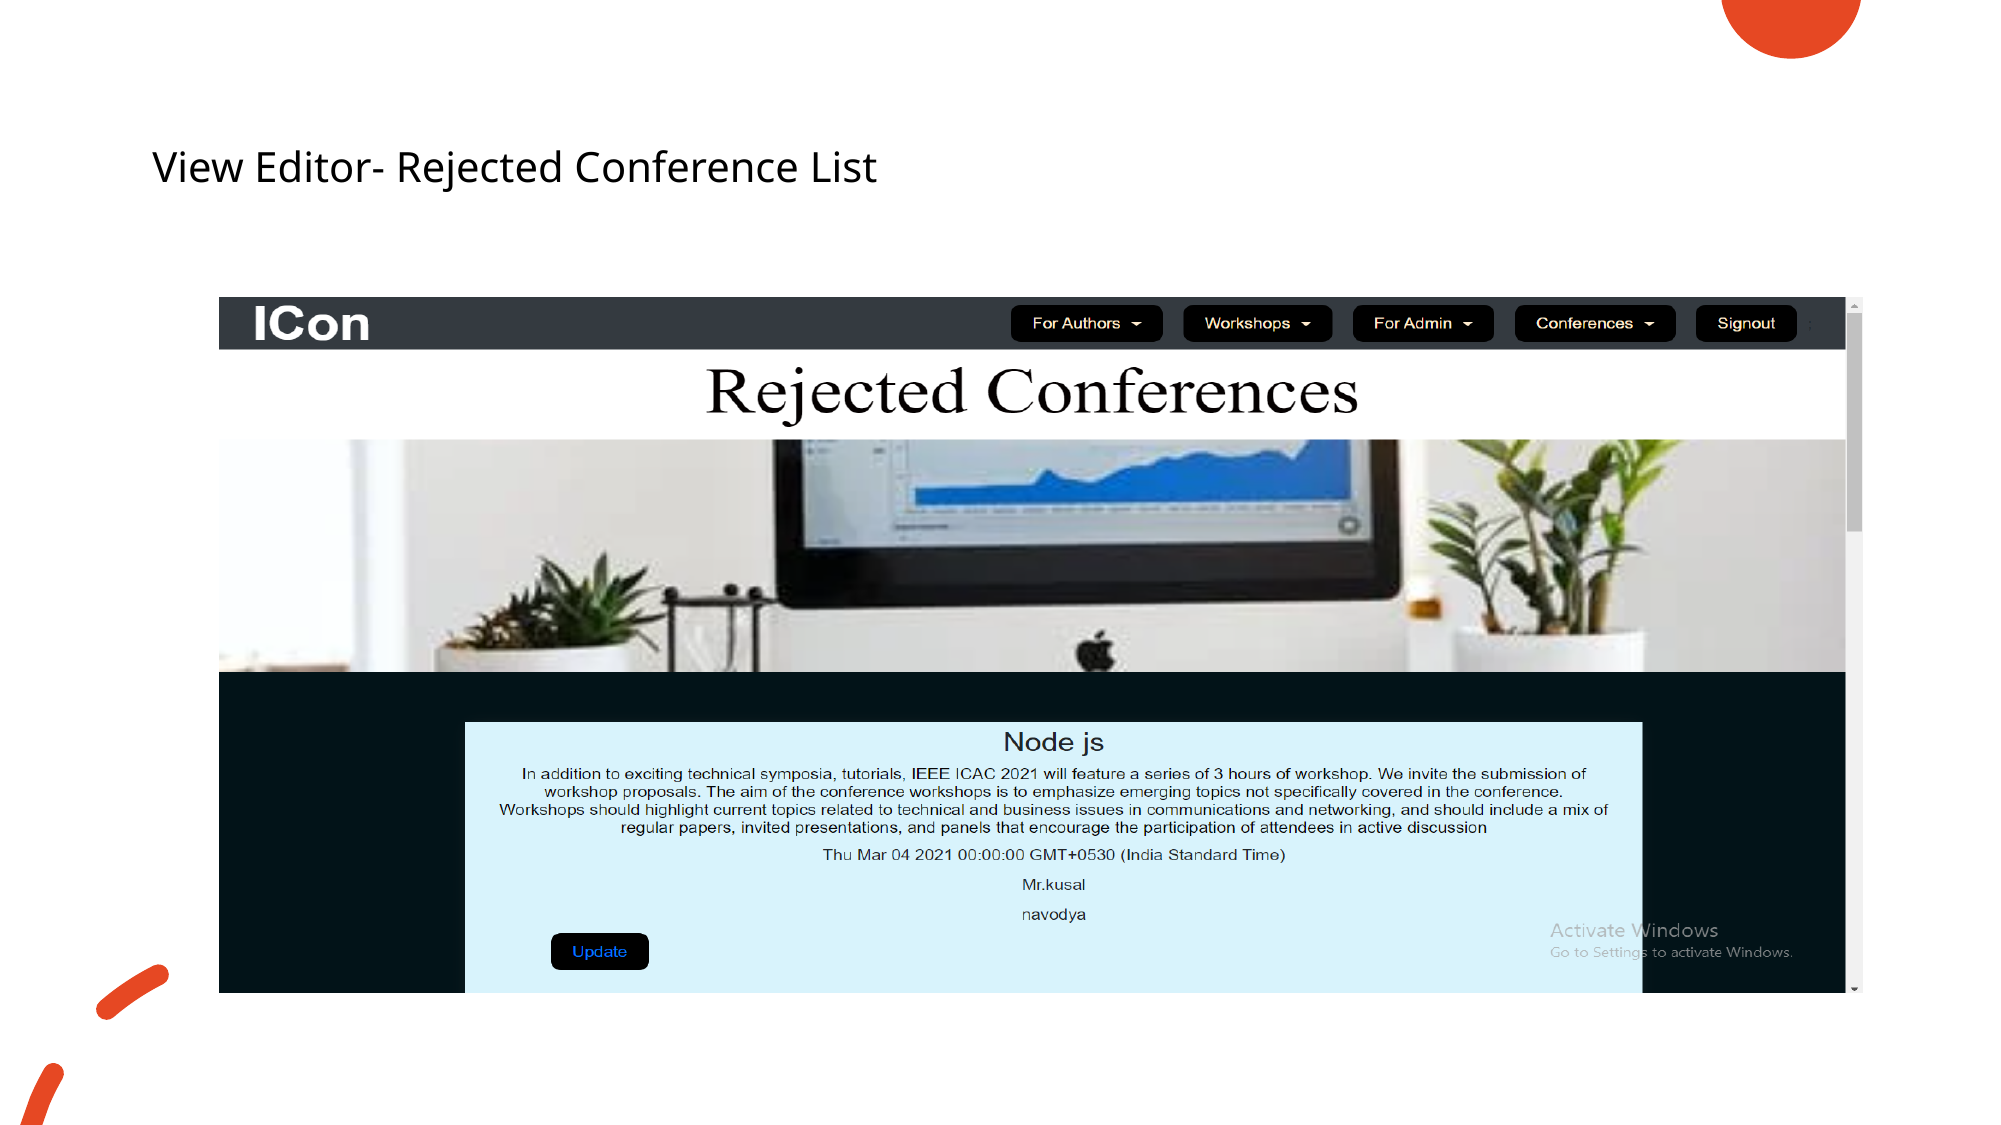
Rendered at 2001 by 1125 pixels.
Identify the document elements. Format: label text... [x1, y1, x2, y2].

title View Editor- Rejected Conference List [137, 59, 1863, 278]
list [219, 297, 1863, 993]
